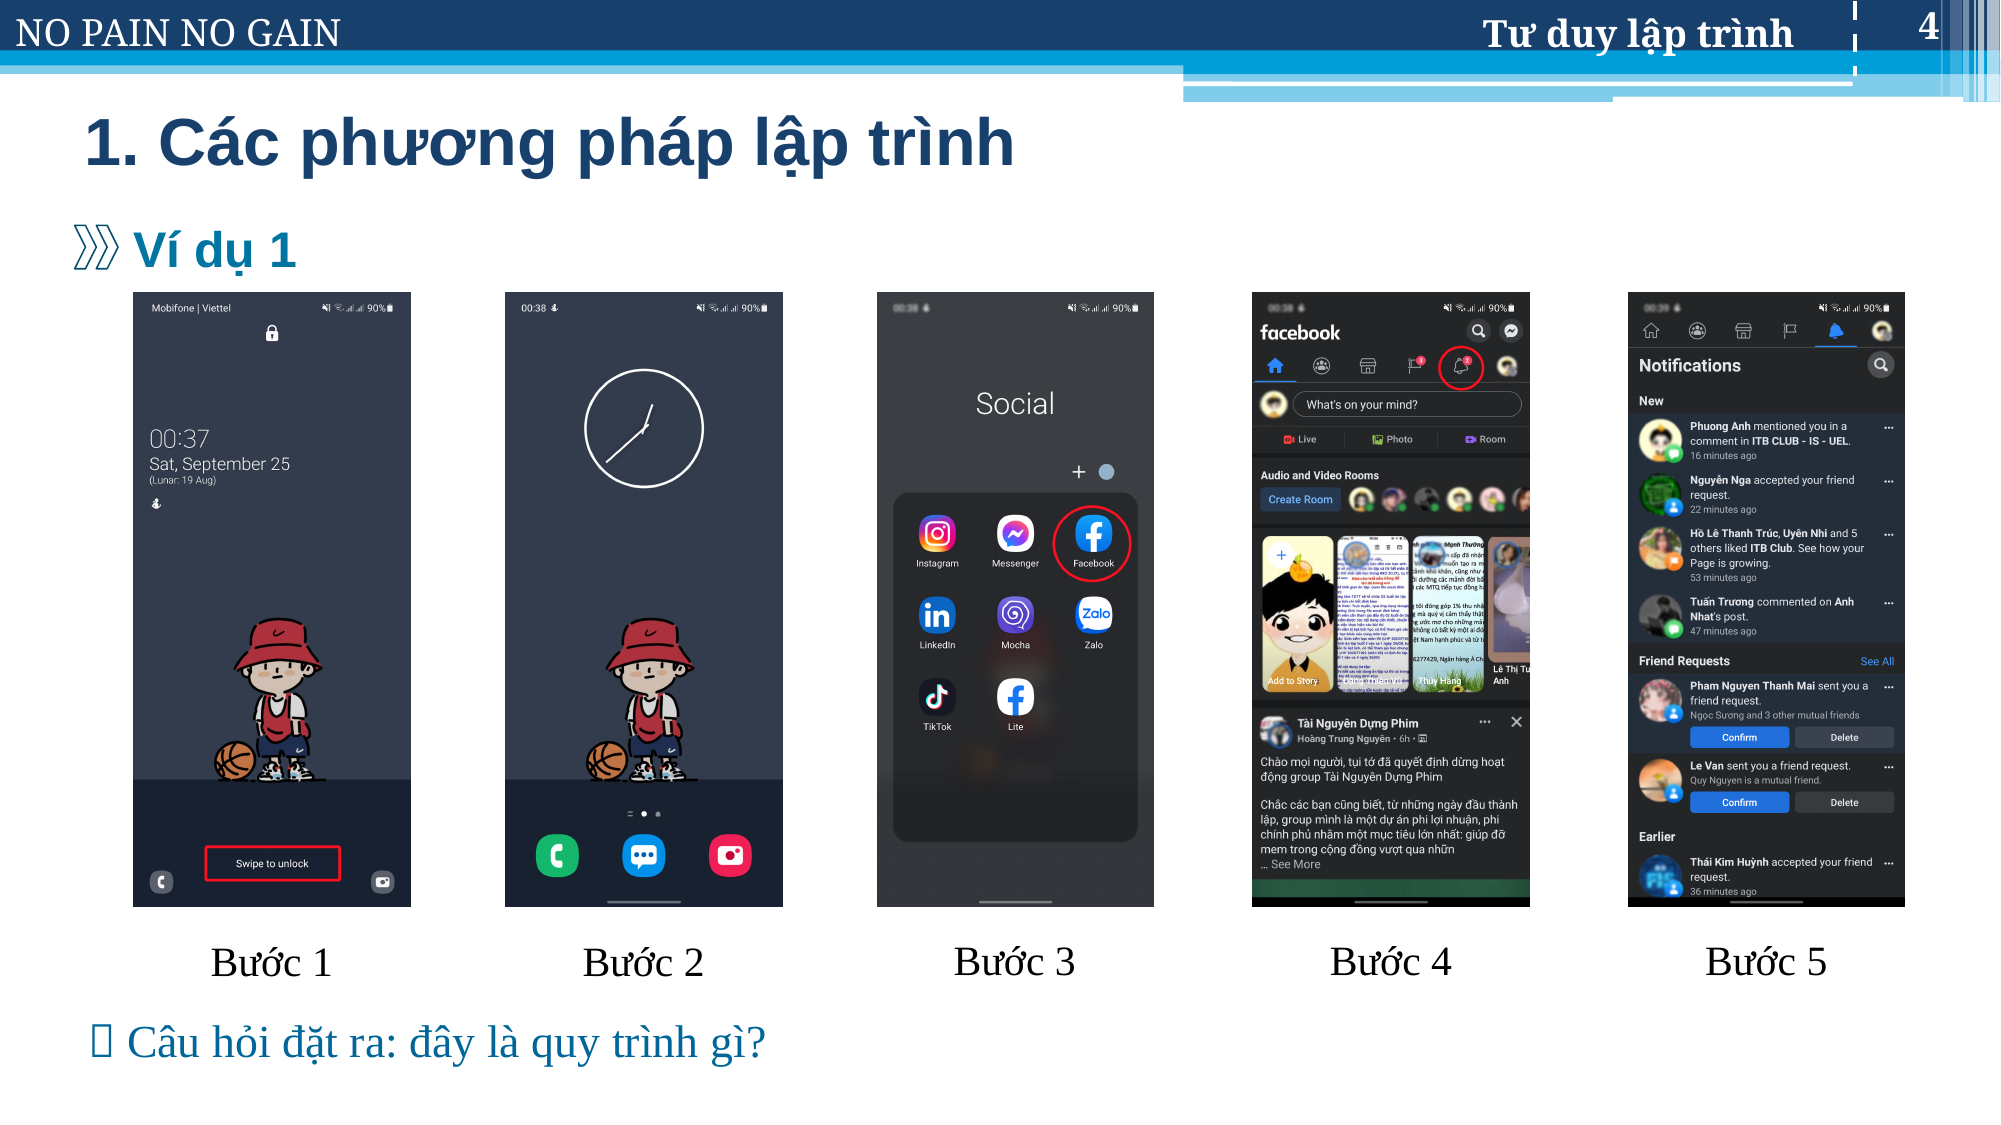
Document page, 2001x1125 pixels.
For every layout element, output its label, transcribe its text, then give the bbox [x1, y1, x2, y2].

text_box Bước 4 [1300, 926, 1482, 992]
picture [1628, 291, 1906, 908]
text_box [74, 202, 937, 278]
text_box Bước 3 [924, 926, 1105, 992]
text_box  Câu hỏi đặt ra: đây là quy trình gì? [39, 992, 815, 1125]
text_box Bước 5 [1676, 926, 1857, 992]
picture [505, 291, 783, 908]
title 1. Các phương pháp lập trình [69, 74, 1837, 203]
slide_number 4 [1833, 0, 1955, 61]
picture [133, 291, 411, 908]
picture [1252, 291, 1530, 908]
text_box Bước 2 [553, 927, 734, 993]
picture [877, 291, 1155, 908]
text_box Bước 1 [181, 927, 362, 993]
